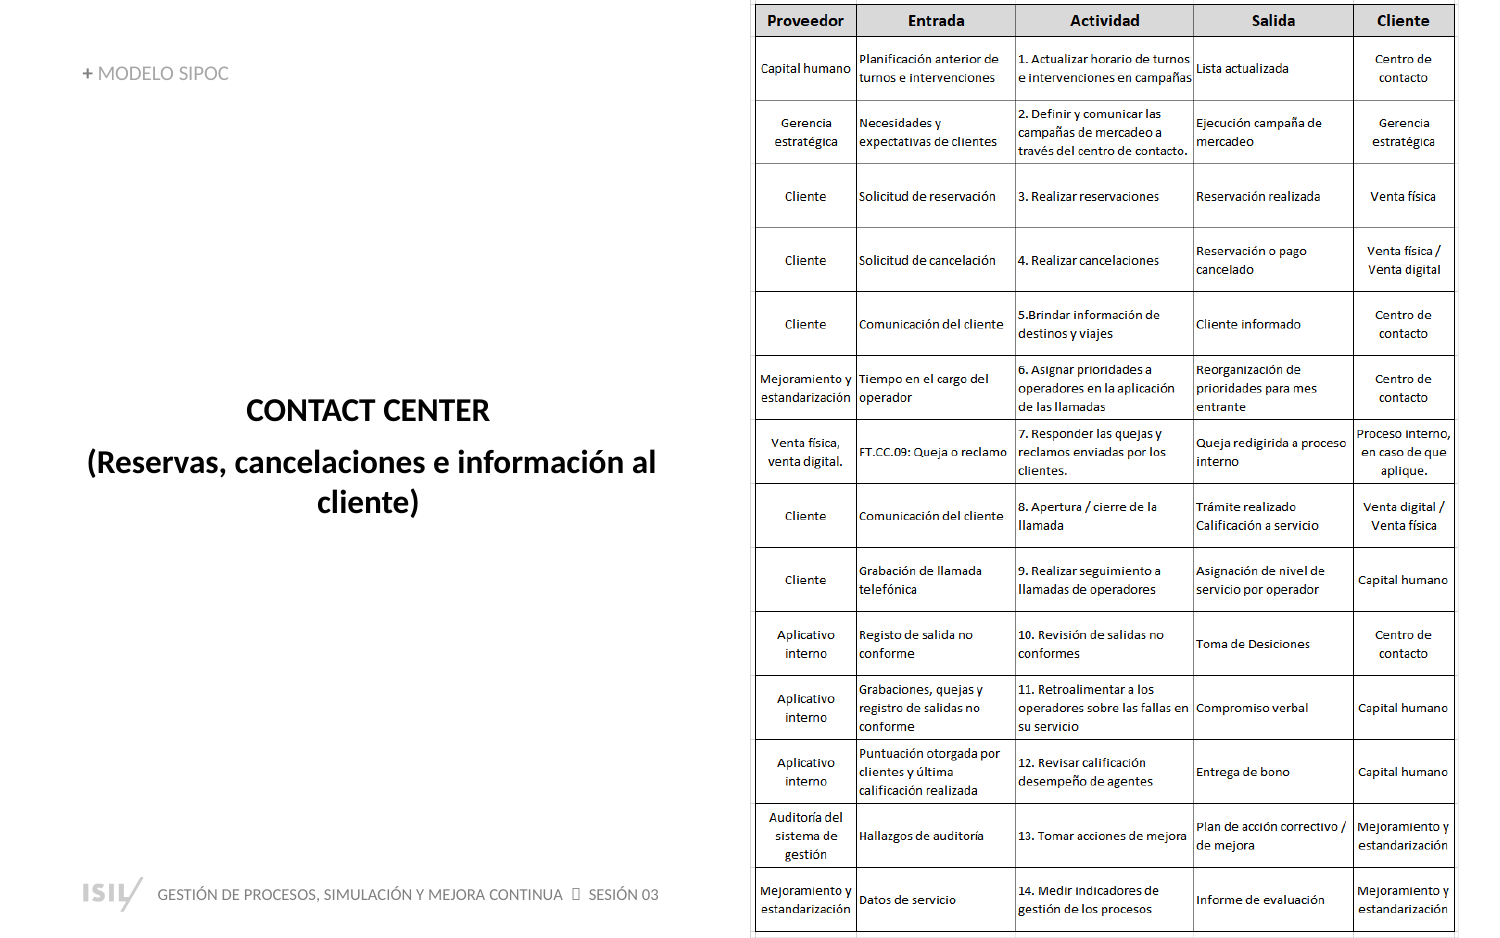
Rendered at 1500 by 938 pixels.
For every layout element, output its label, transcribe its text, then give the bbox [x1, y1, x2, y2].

text_box CONTACT CENTER (Reservas, cancelaciones e información al cliente) [67, 387, 677, 521]
picture [750, 0, 1459, 938]
text_box + MODELO SIPOC [82, 62, 482, 86]
